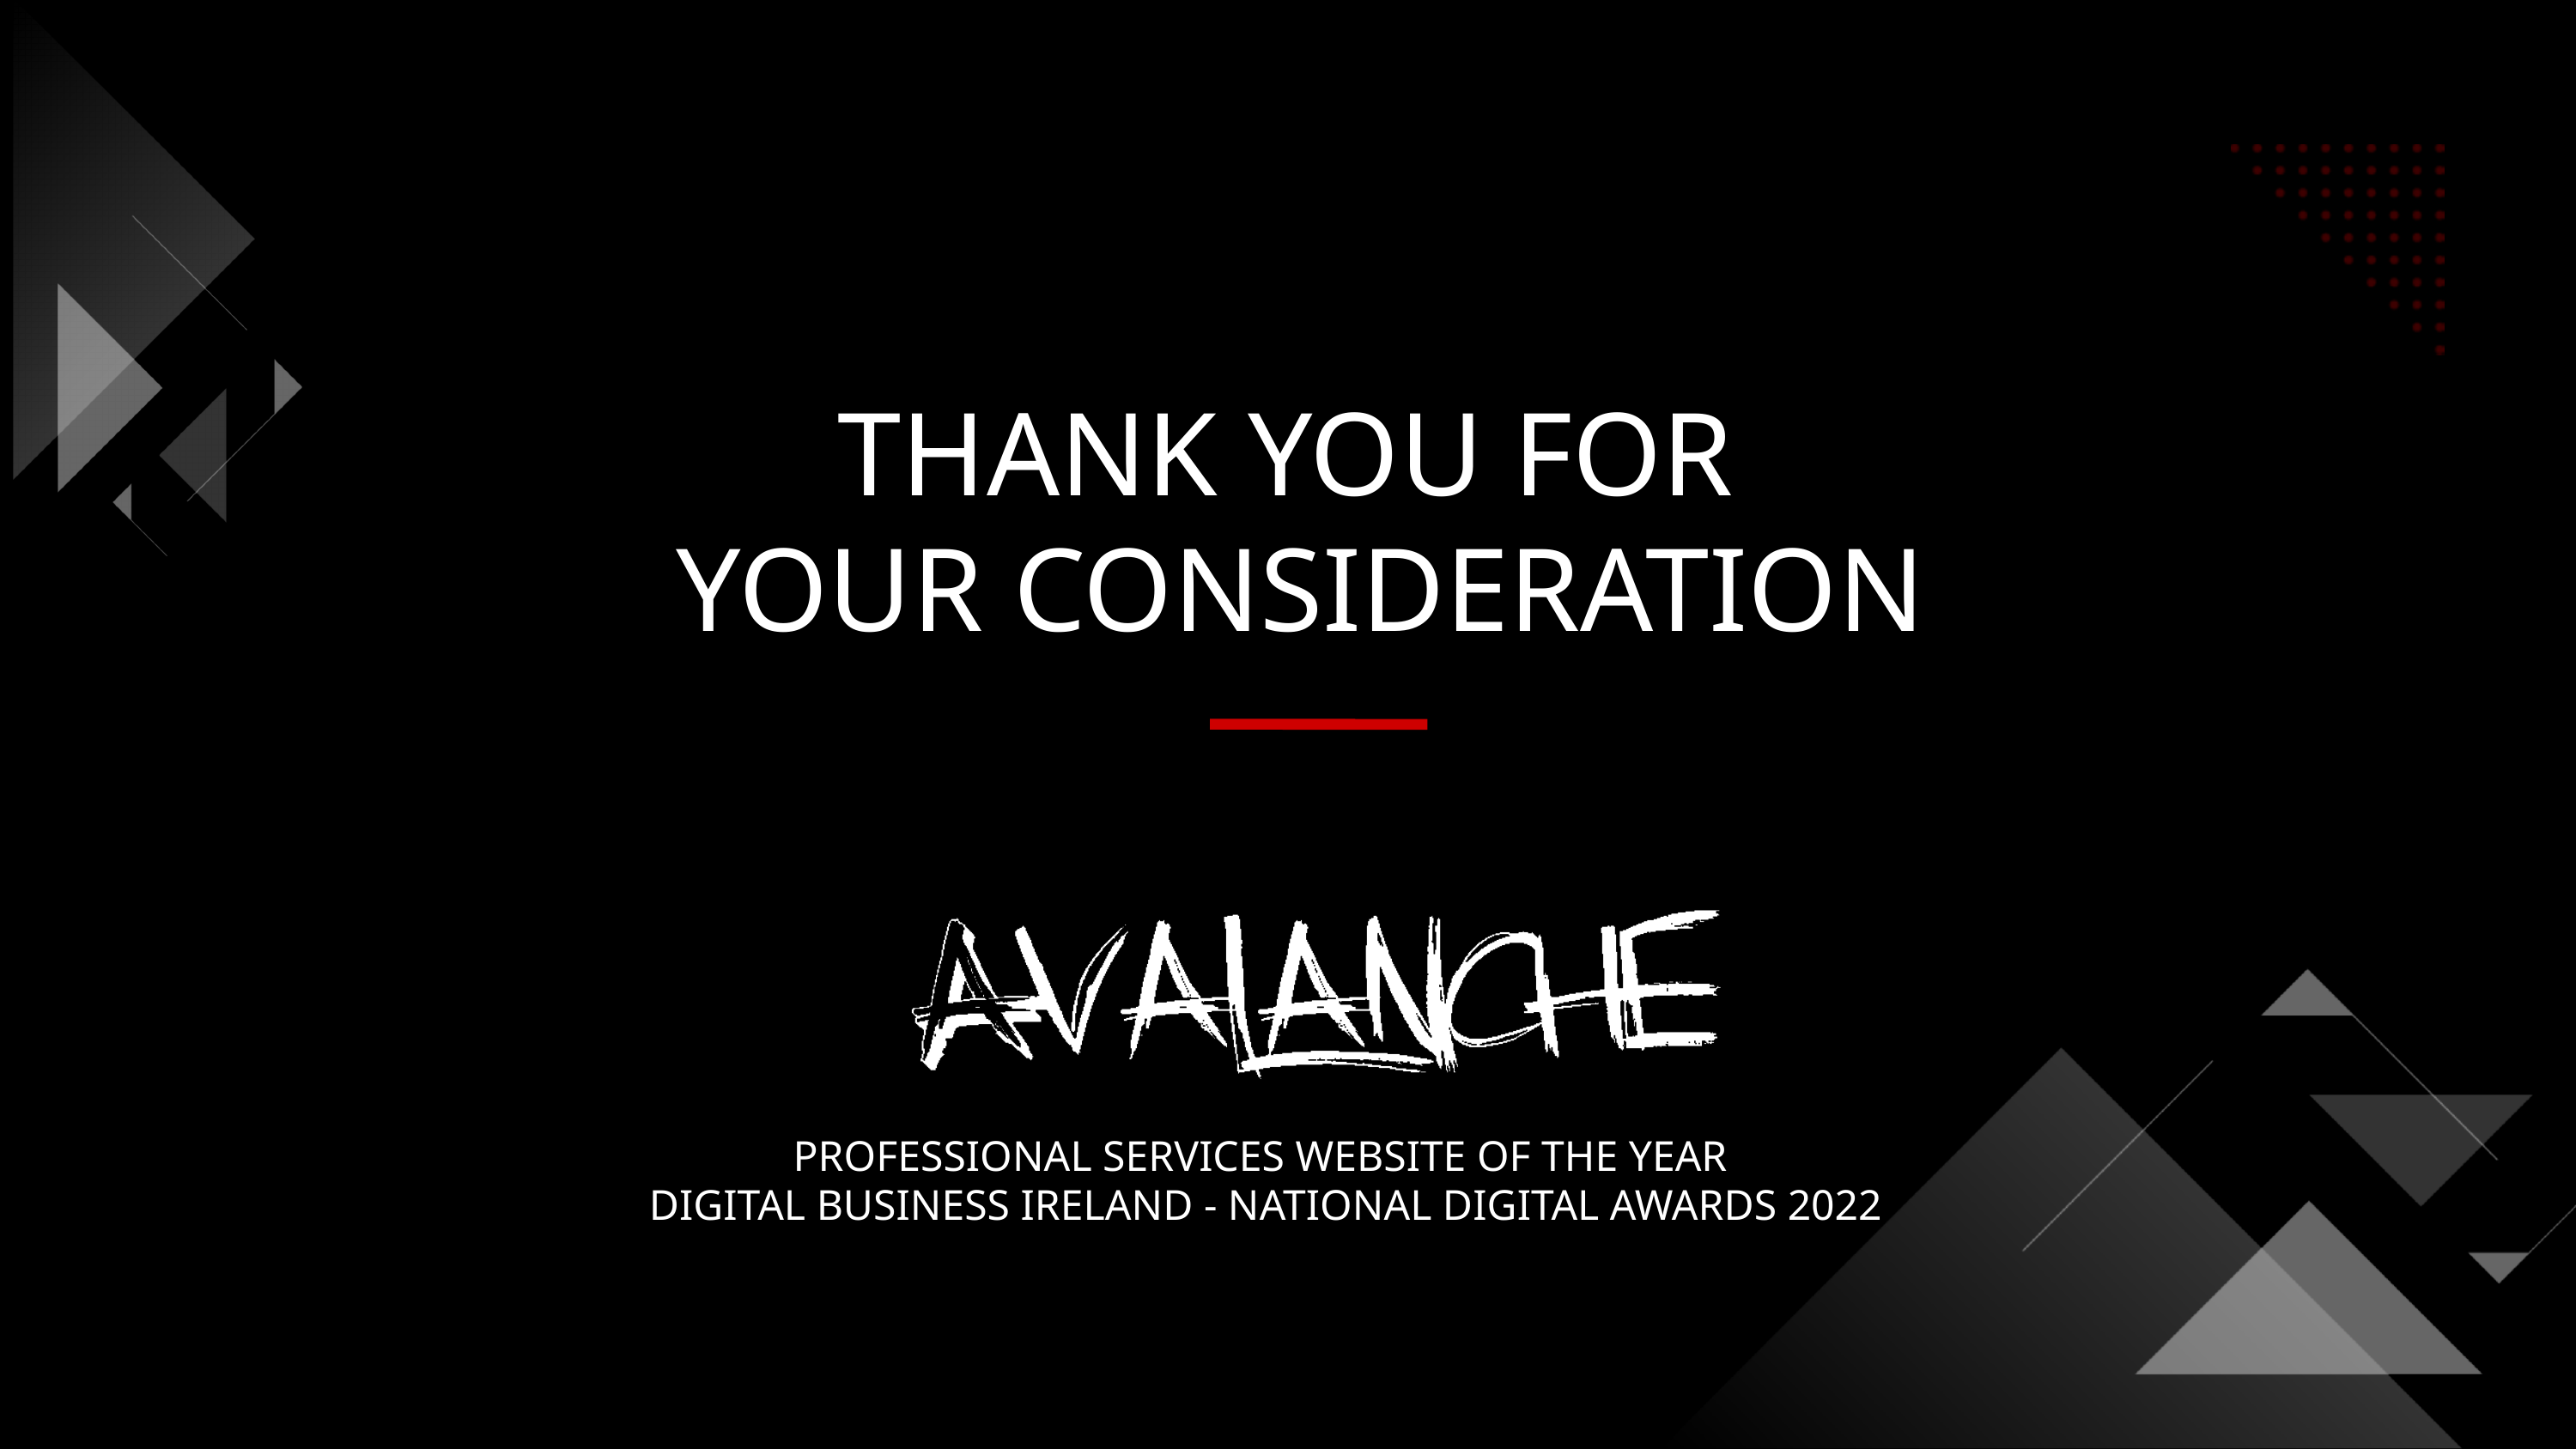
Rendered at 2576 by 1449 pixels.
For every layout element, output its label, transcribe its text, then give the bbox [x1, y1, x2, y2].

text_box PROFESSIONAL SERVICES WEBSITE OF THE YEAR DIGITAL BUSINESS IRELAND - NATIONAL DIGITAL AWARDS 2022 [239, 1131, 1881, 1278]
picture [12, 0, 302, 556]
picture [2231, 144, 2445, 356]
text_box THANK YOU FOR YOUR CONSIDERATION [274, 383, 2328, 654]
picture [908, 746, 2576, 1449]
